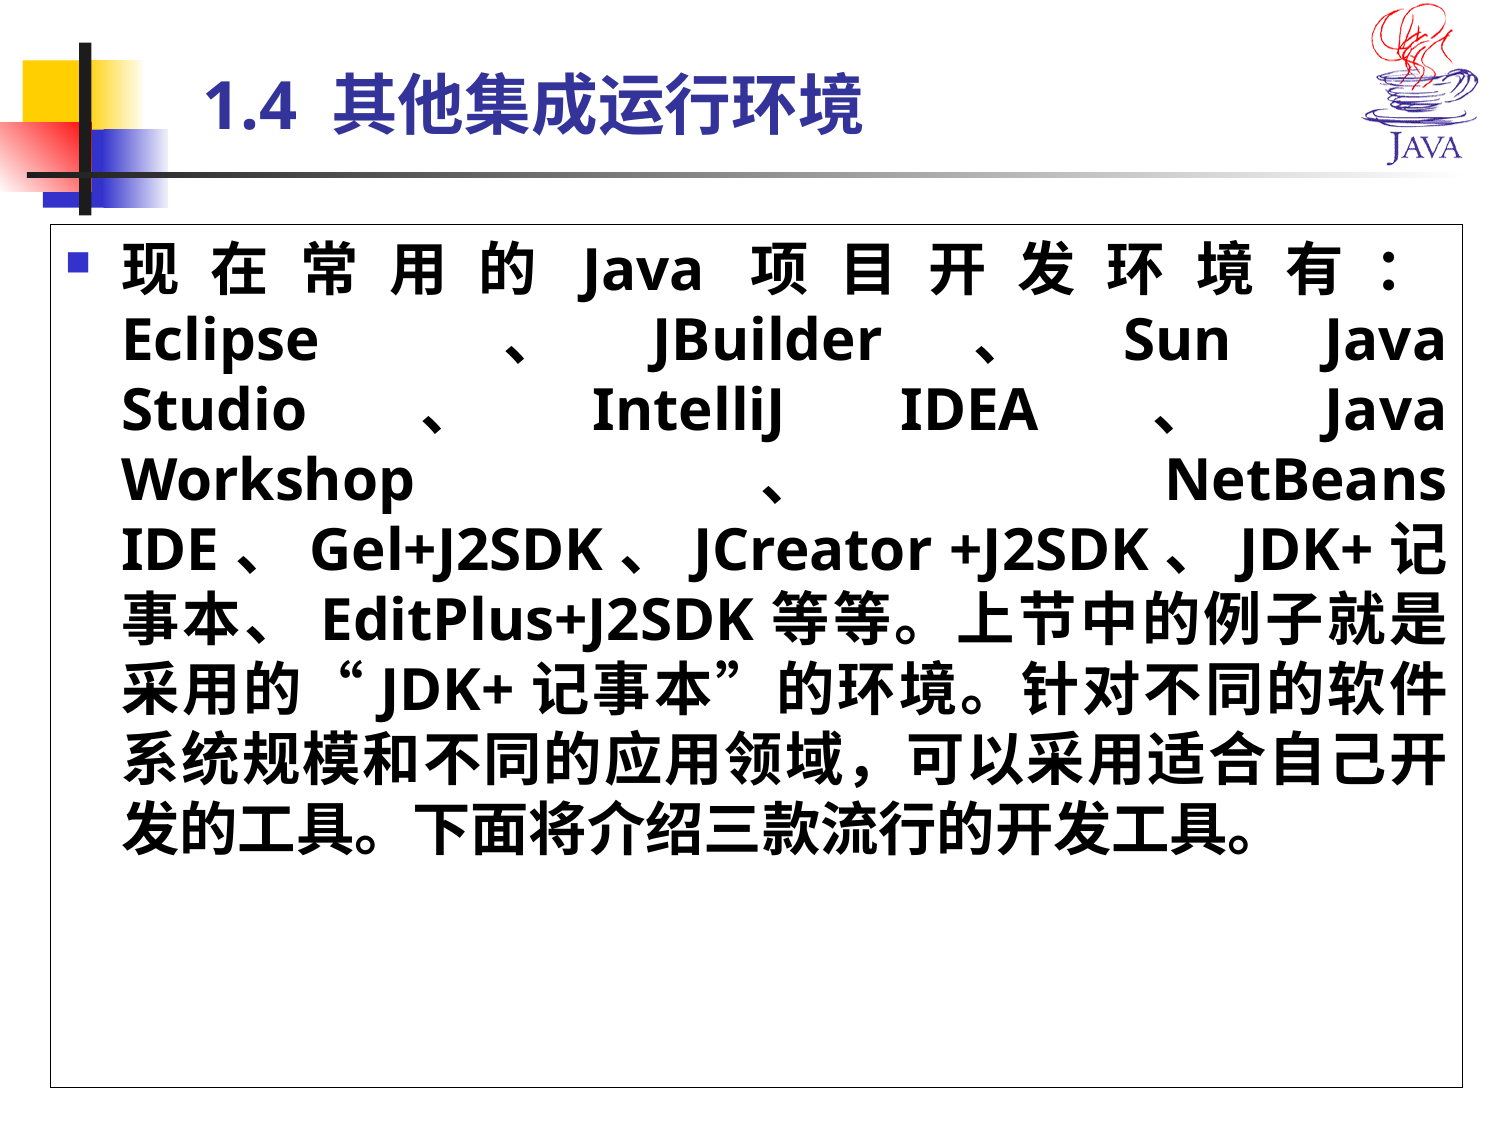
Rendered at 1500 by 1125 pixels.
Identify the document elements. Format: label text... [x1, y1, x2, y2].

title 1.4 其他集成运行环境 [187, 37, 1200, 151]
list 现在常用的Java项目开发环境有：Eclipse 、JBuilder、Sun Java Studio、IntelliJ IDEA、Java Workshop、NetBeans IDE、Gel+J2SDK、JCreator +J2SDK、JDK+记事本、EditPlus+J2SDK等等。上节中的例子就是采用的“JDK+记事本”的环境。针对不同的软件系统规模和不同的应用领域，可以采用适合自己开发的工具。下面将介绍三款流行的开发工具。 [50, 224, 1463, 1088]
picture [1352, 0, 1495, 169]
